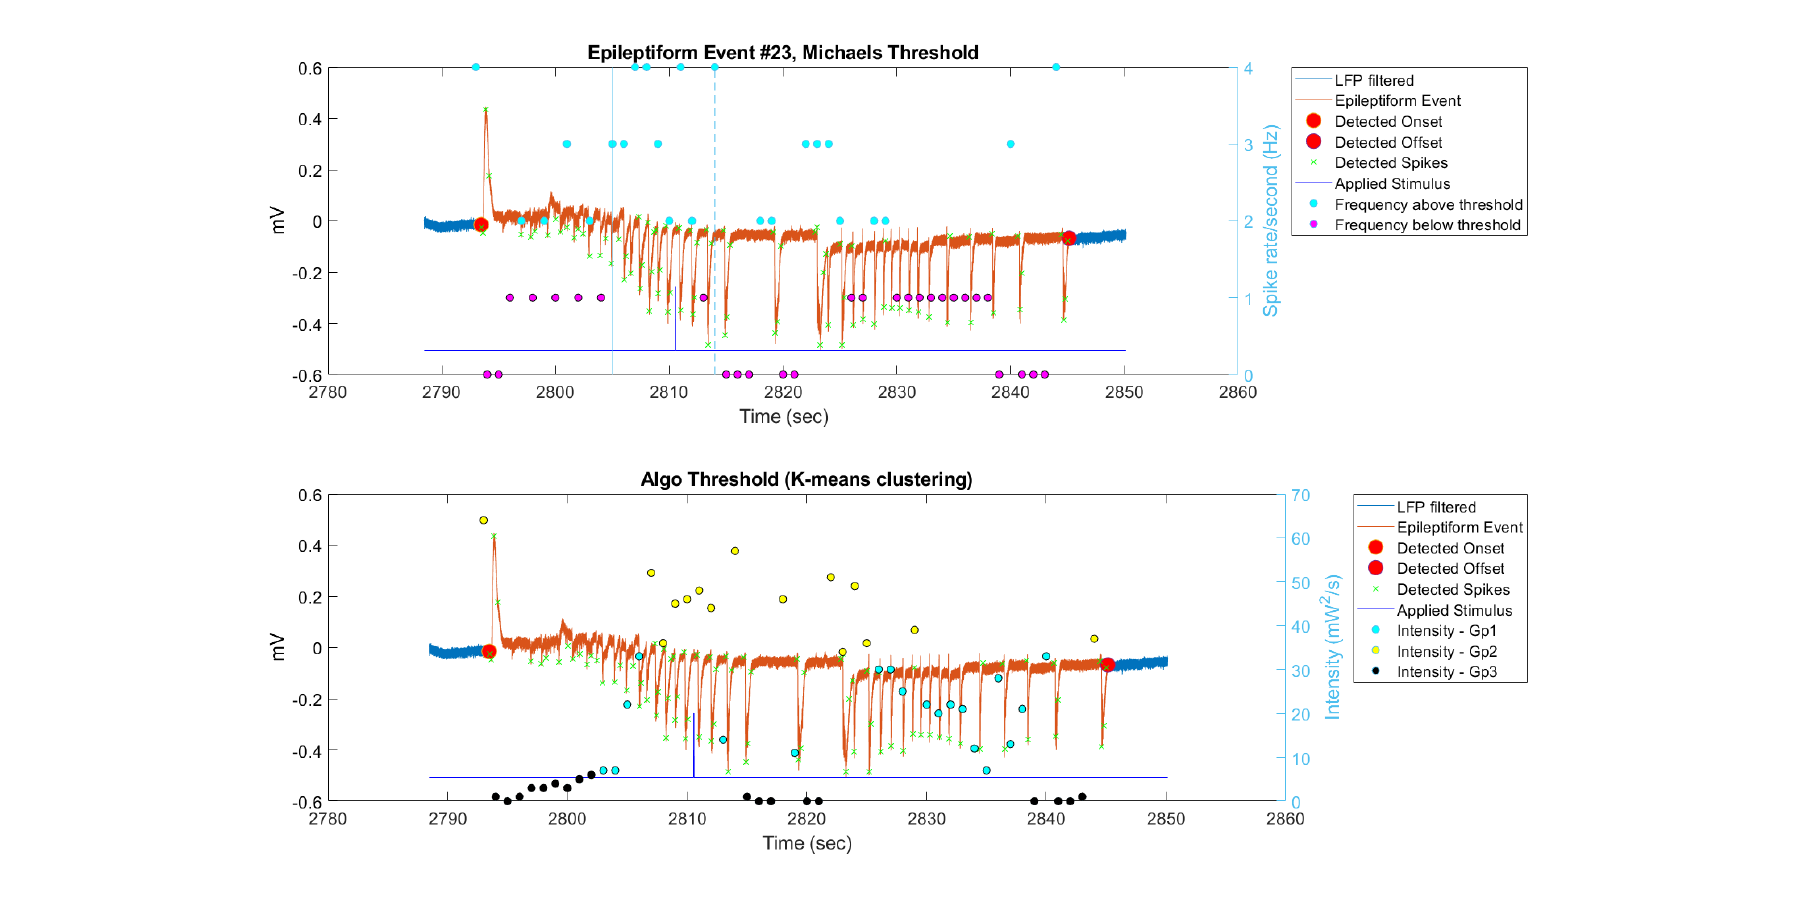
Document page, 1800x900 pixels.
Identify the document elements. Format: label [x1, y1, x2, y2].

picture [126, 0, 1674, 900]
